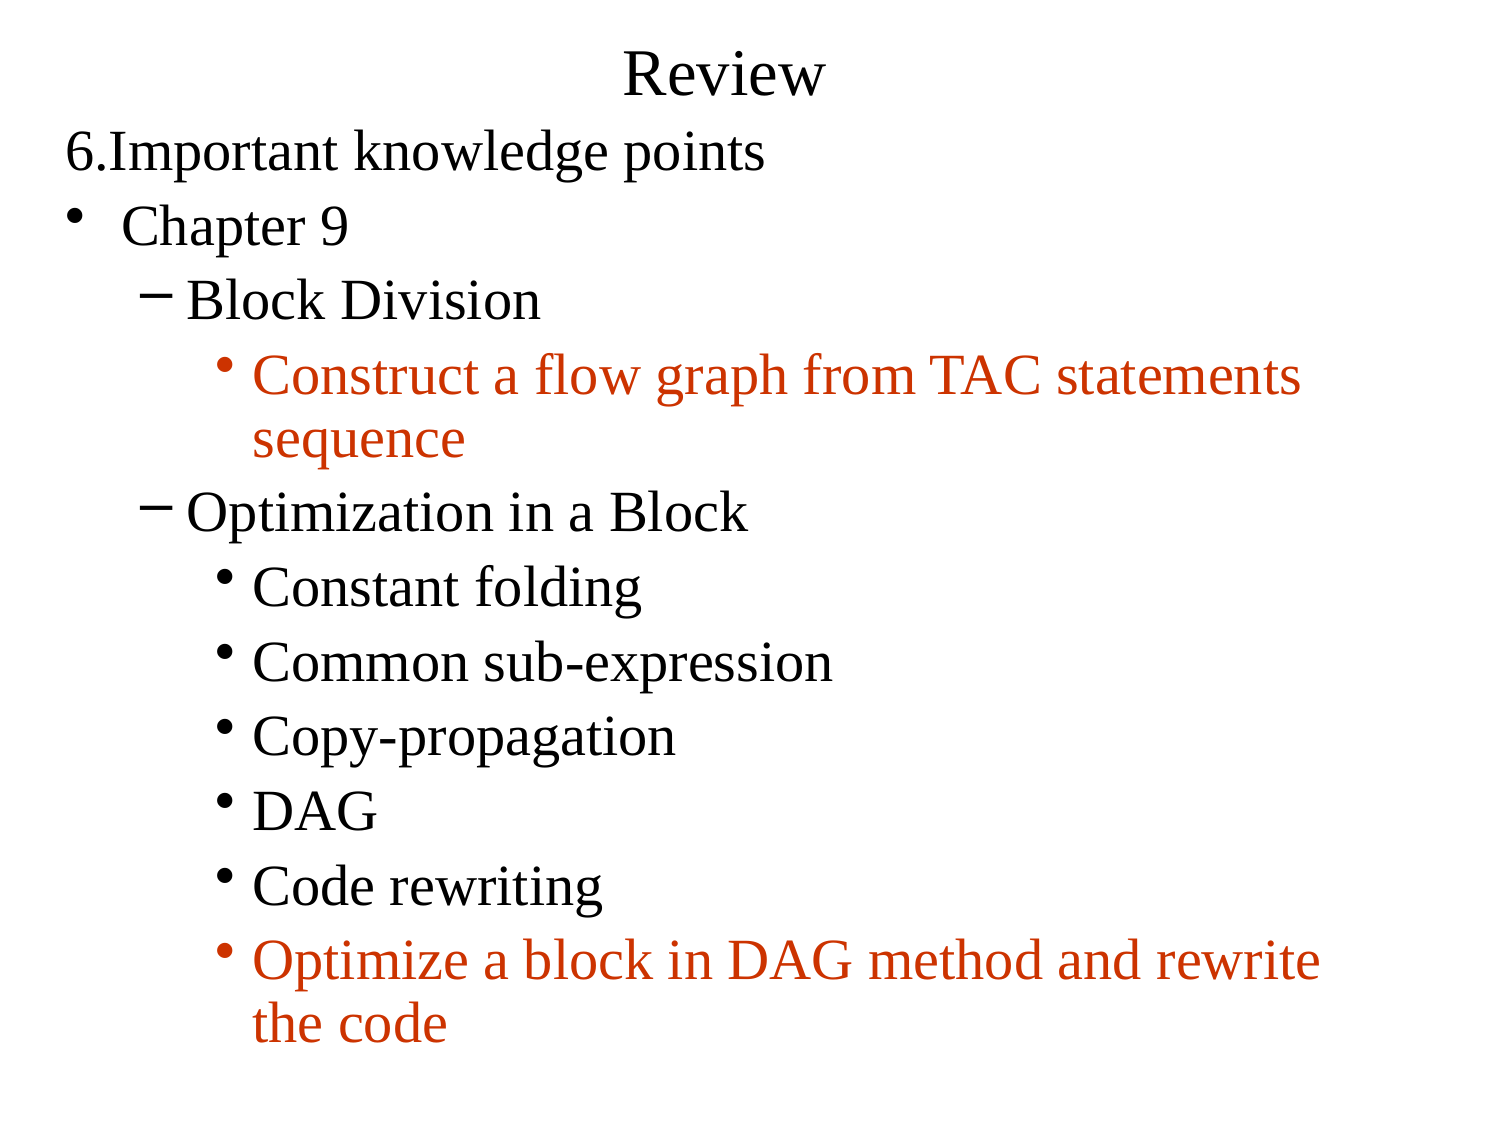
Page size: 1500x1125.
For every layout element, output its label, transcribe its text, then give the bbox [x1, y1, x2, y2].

list 6.Important knowledge points Chapter 9 Block Division Construct a flow graph from TAC statements sequence Optimization in a Block Constant folding Common sub-expression Copy-propagation DAG Code rewriting Optimize a block in DAG method and rewrite the code [50, 112, 1400, 988]
title Review [112, 24, 1338, 112]
